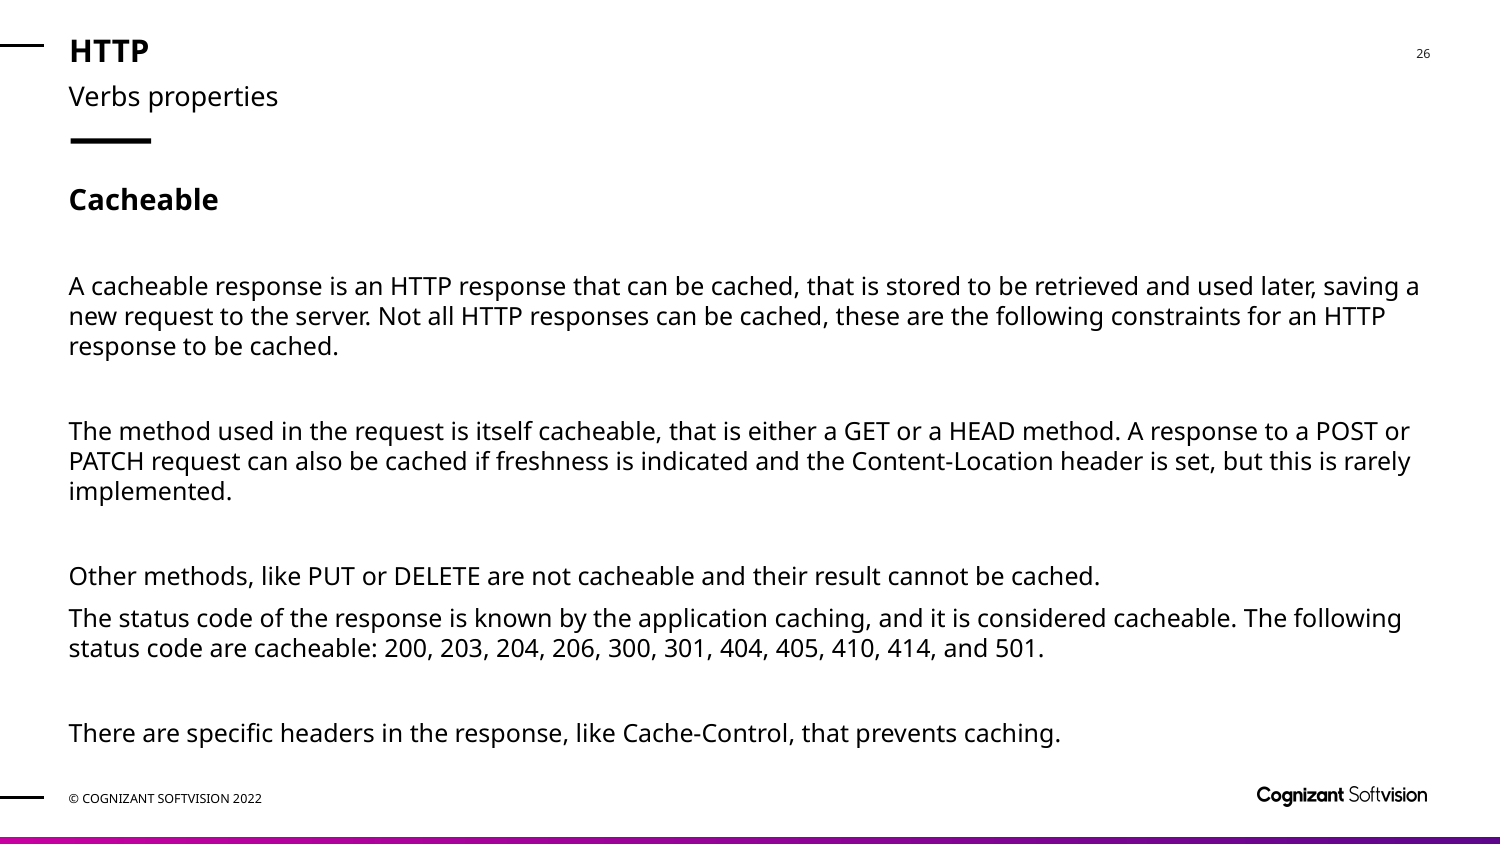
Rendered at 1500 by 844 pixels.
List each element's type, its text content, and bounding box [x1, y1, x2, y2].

picture [1257, 786, 1427, 807]
text_box [70, 138, 152, 144]
subtitle Verbs properties [68, 81, 1432, 109]
list Cacheable A cacheable response is an HTTP response that can be cached, that is stored to be retrieved and used later, saving a new request to the server. Not all HTTP responses can be cached, these are the following constraints for an HTTP response to be cached. The method used in the request is itself cacheable, that is either a GET or a HEAD method. A response to a POST or PATCH request can also be cached if freshness is indicated and the Content-Location header is set, but this is rarely implemented. Other methods, like PUT or DELETE are not cacheable and their result cannot be cached. The status code of the response is known by the application caching, and it is considered cacheable. The following status code are cacheable: 200, 203, 204, 206, 300, 301, 404, 405, 410, 414, and 501. There are specific headers in the response, like Cache-Control, that prevents caching. [68, 138, 1446, 756]
title HTTP [69, 28, 1272, 73]
